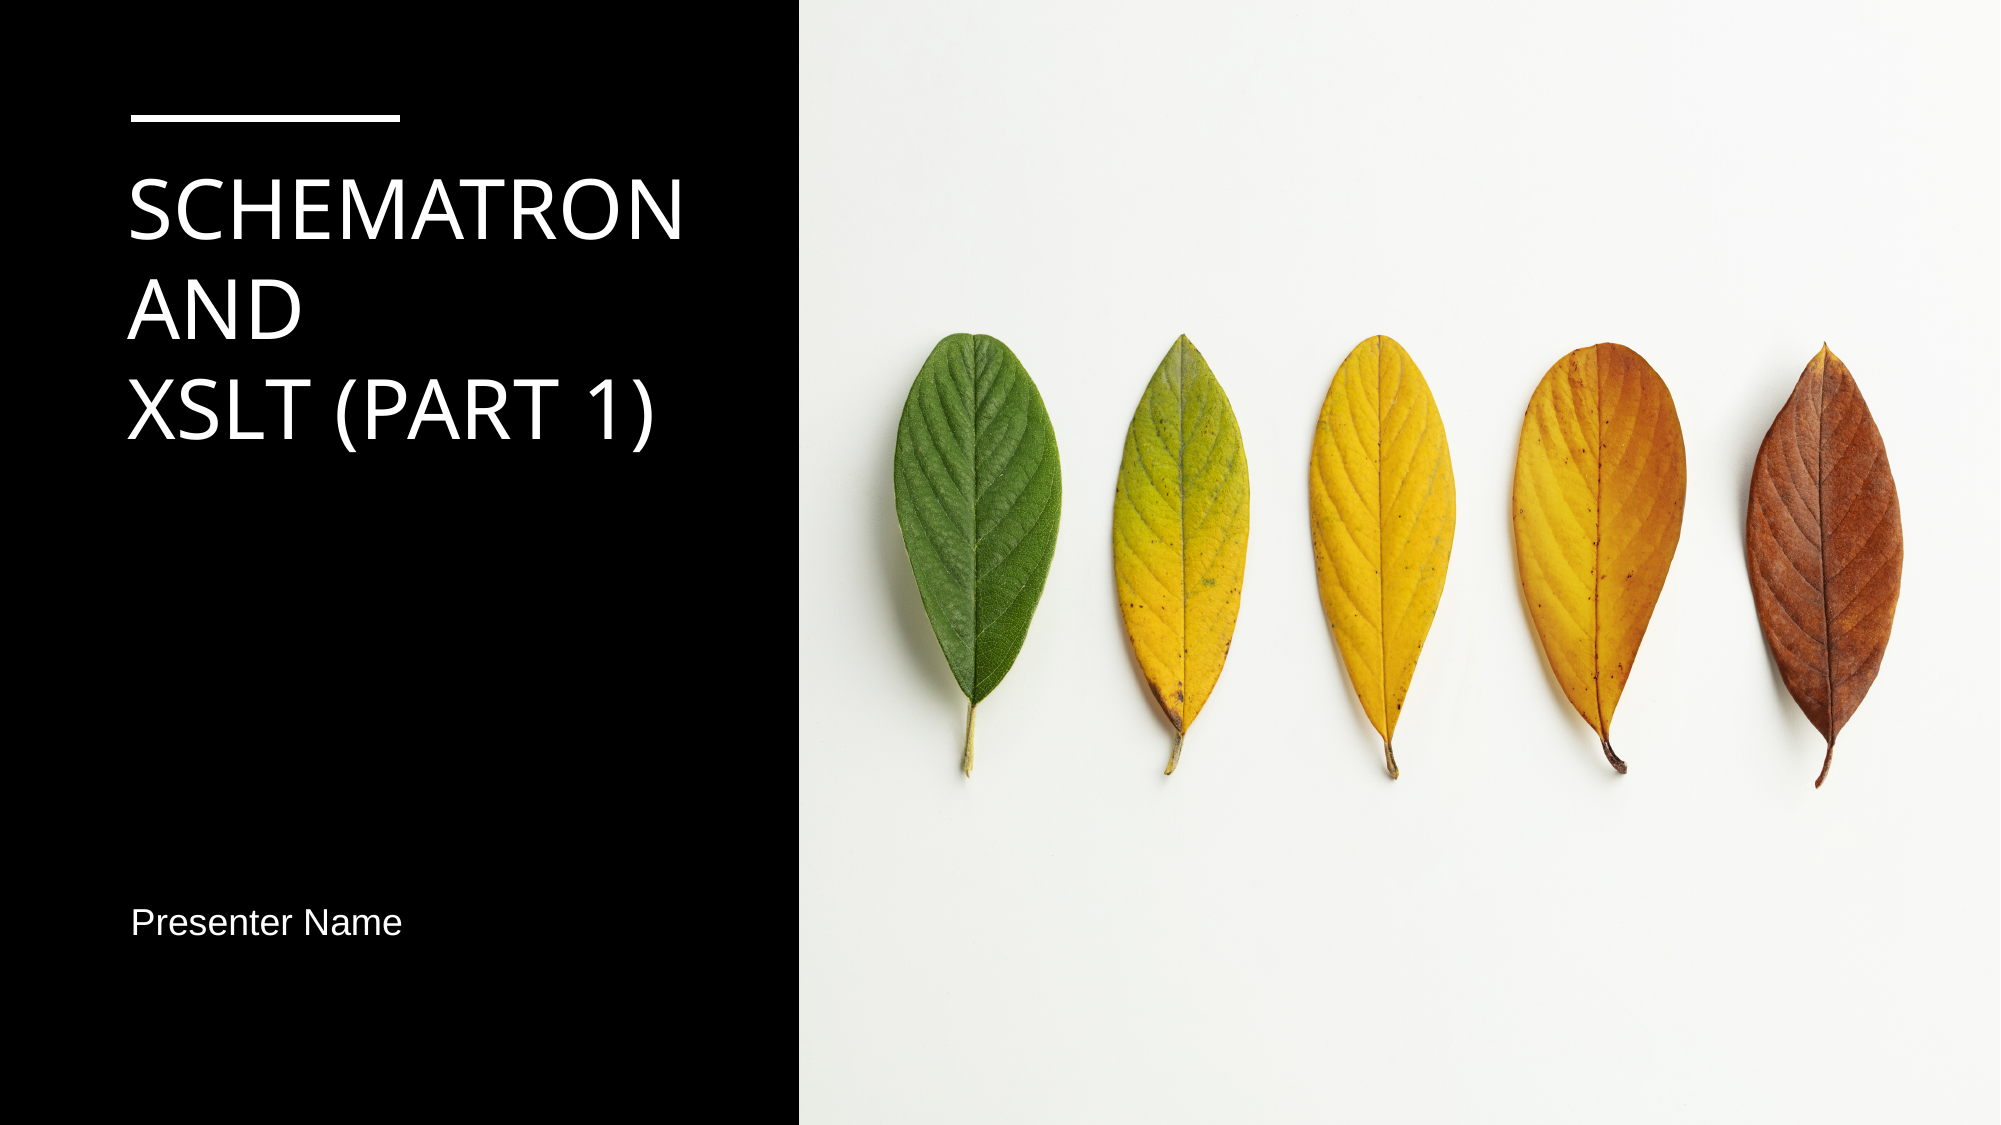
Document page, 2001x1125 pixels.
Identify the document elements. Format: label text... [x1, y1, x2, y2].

subtitle Presenter Name [115, 856, 671, 950]
picture [799, 0, 2000, 1125]
title Schematron and XSLT (Part 1) [112, 149, 707, 747]
